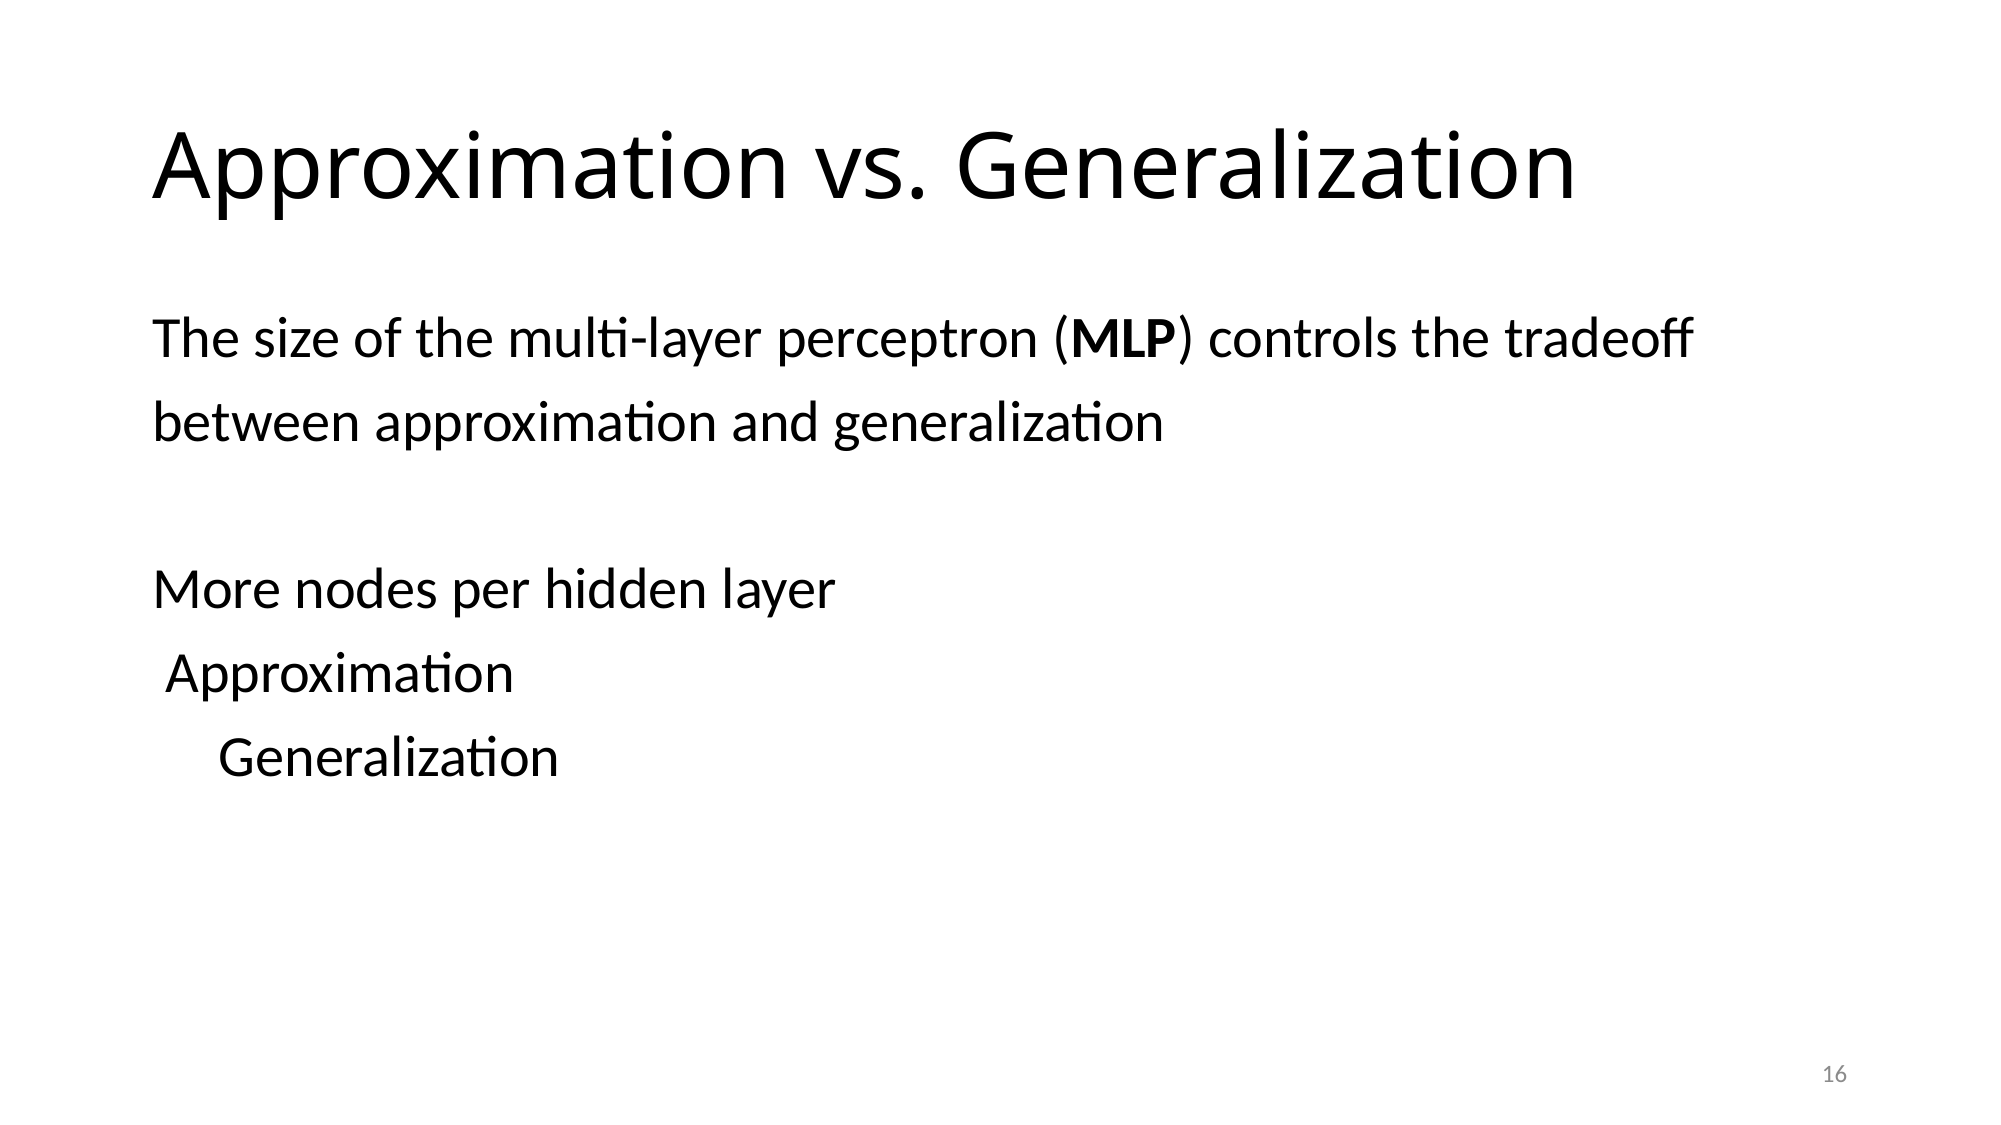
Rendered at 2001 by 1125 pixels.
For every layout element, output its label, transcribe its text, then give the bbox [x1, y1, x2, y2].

title Approximation vs. Generalization [137, 59, 1863, 278]
slide_number 16 [1412, 1042, 1863, 1103]
